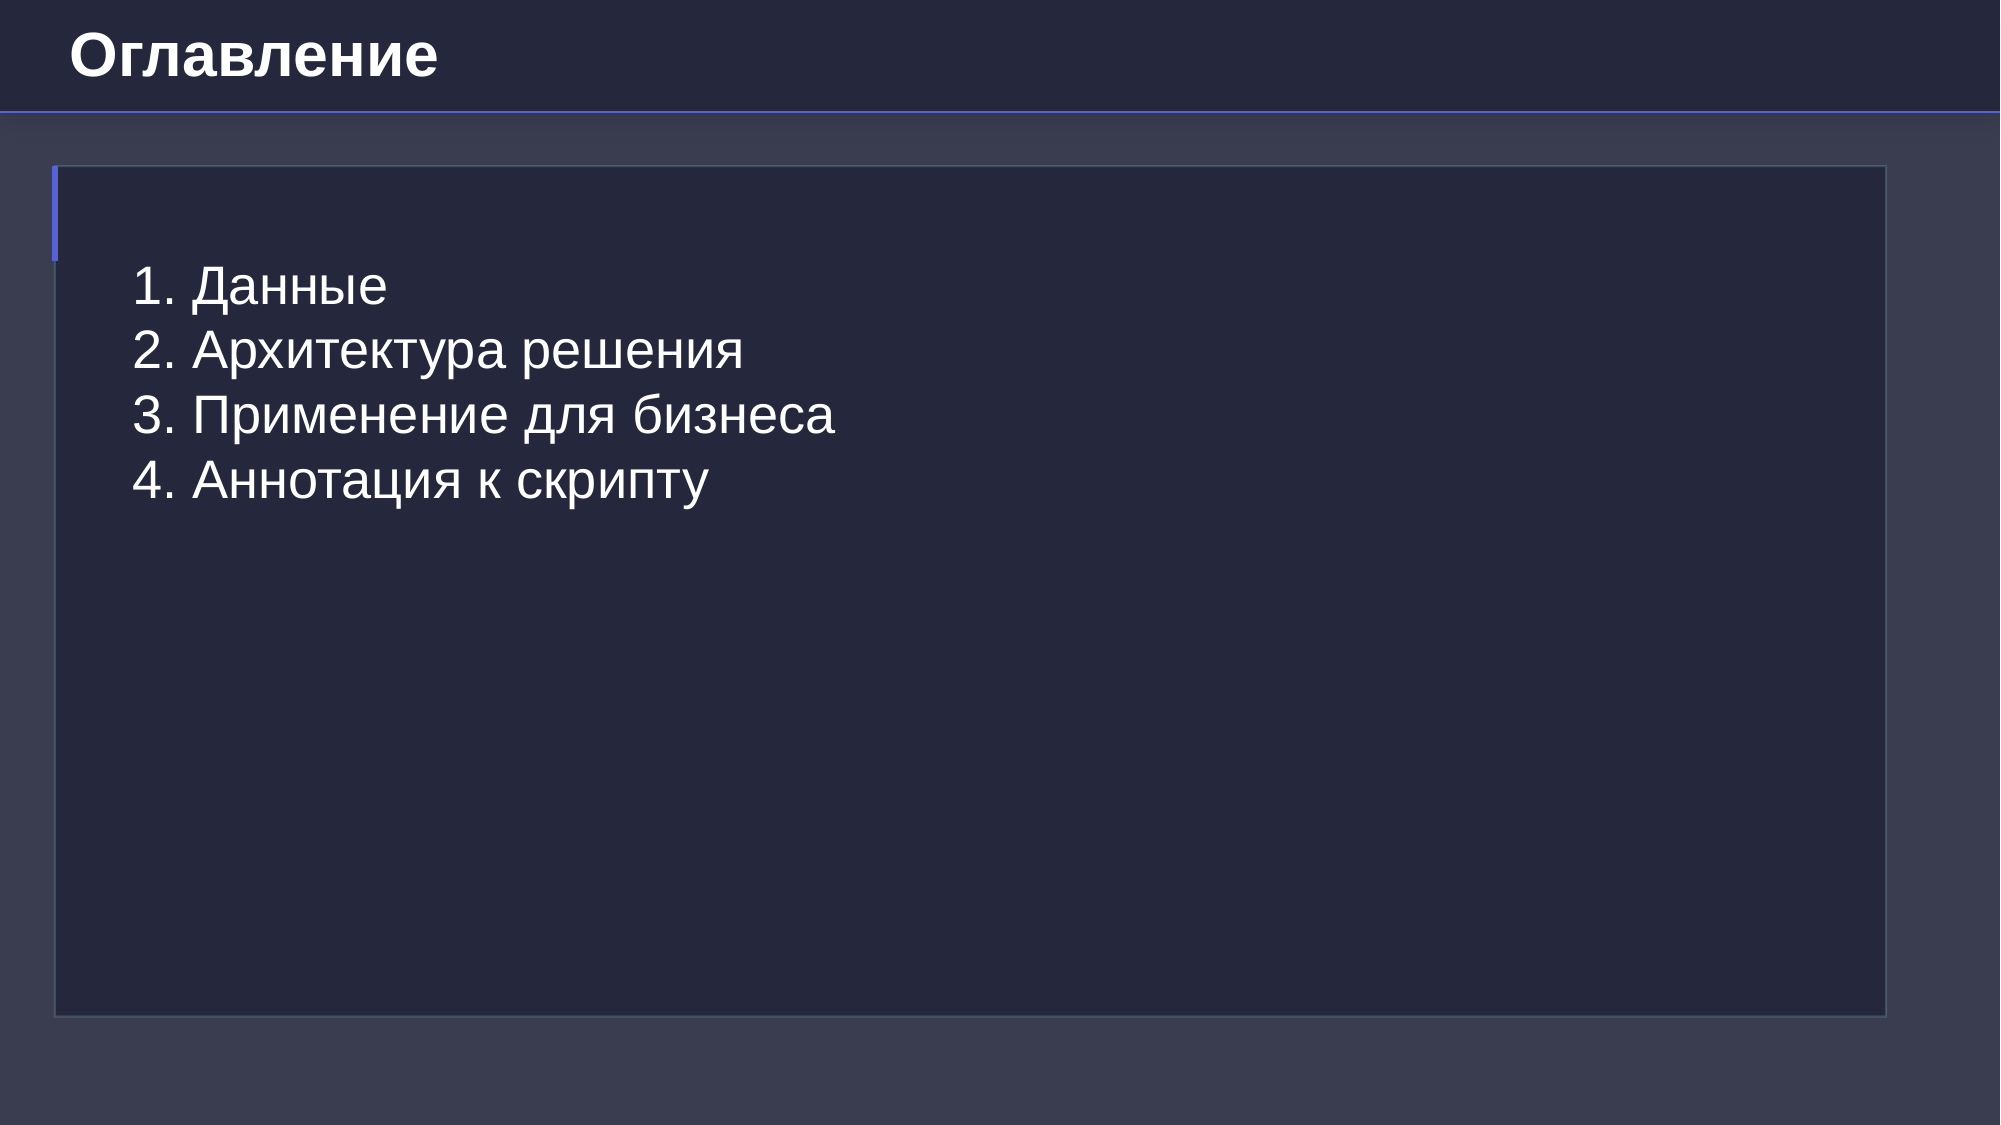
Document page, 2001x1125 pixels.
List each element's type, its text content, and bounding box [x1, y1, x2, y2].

text_box 1. Данные 2. Архитектура решения 3. Применение для бизнеса 4. Аннотация к скрипту [117, 242, 1000, 518]
title Оглавление [54, 20, 1945, 91]
text_box [54, 165, 1887, 1018]
